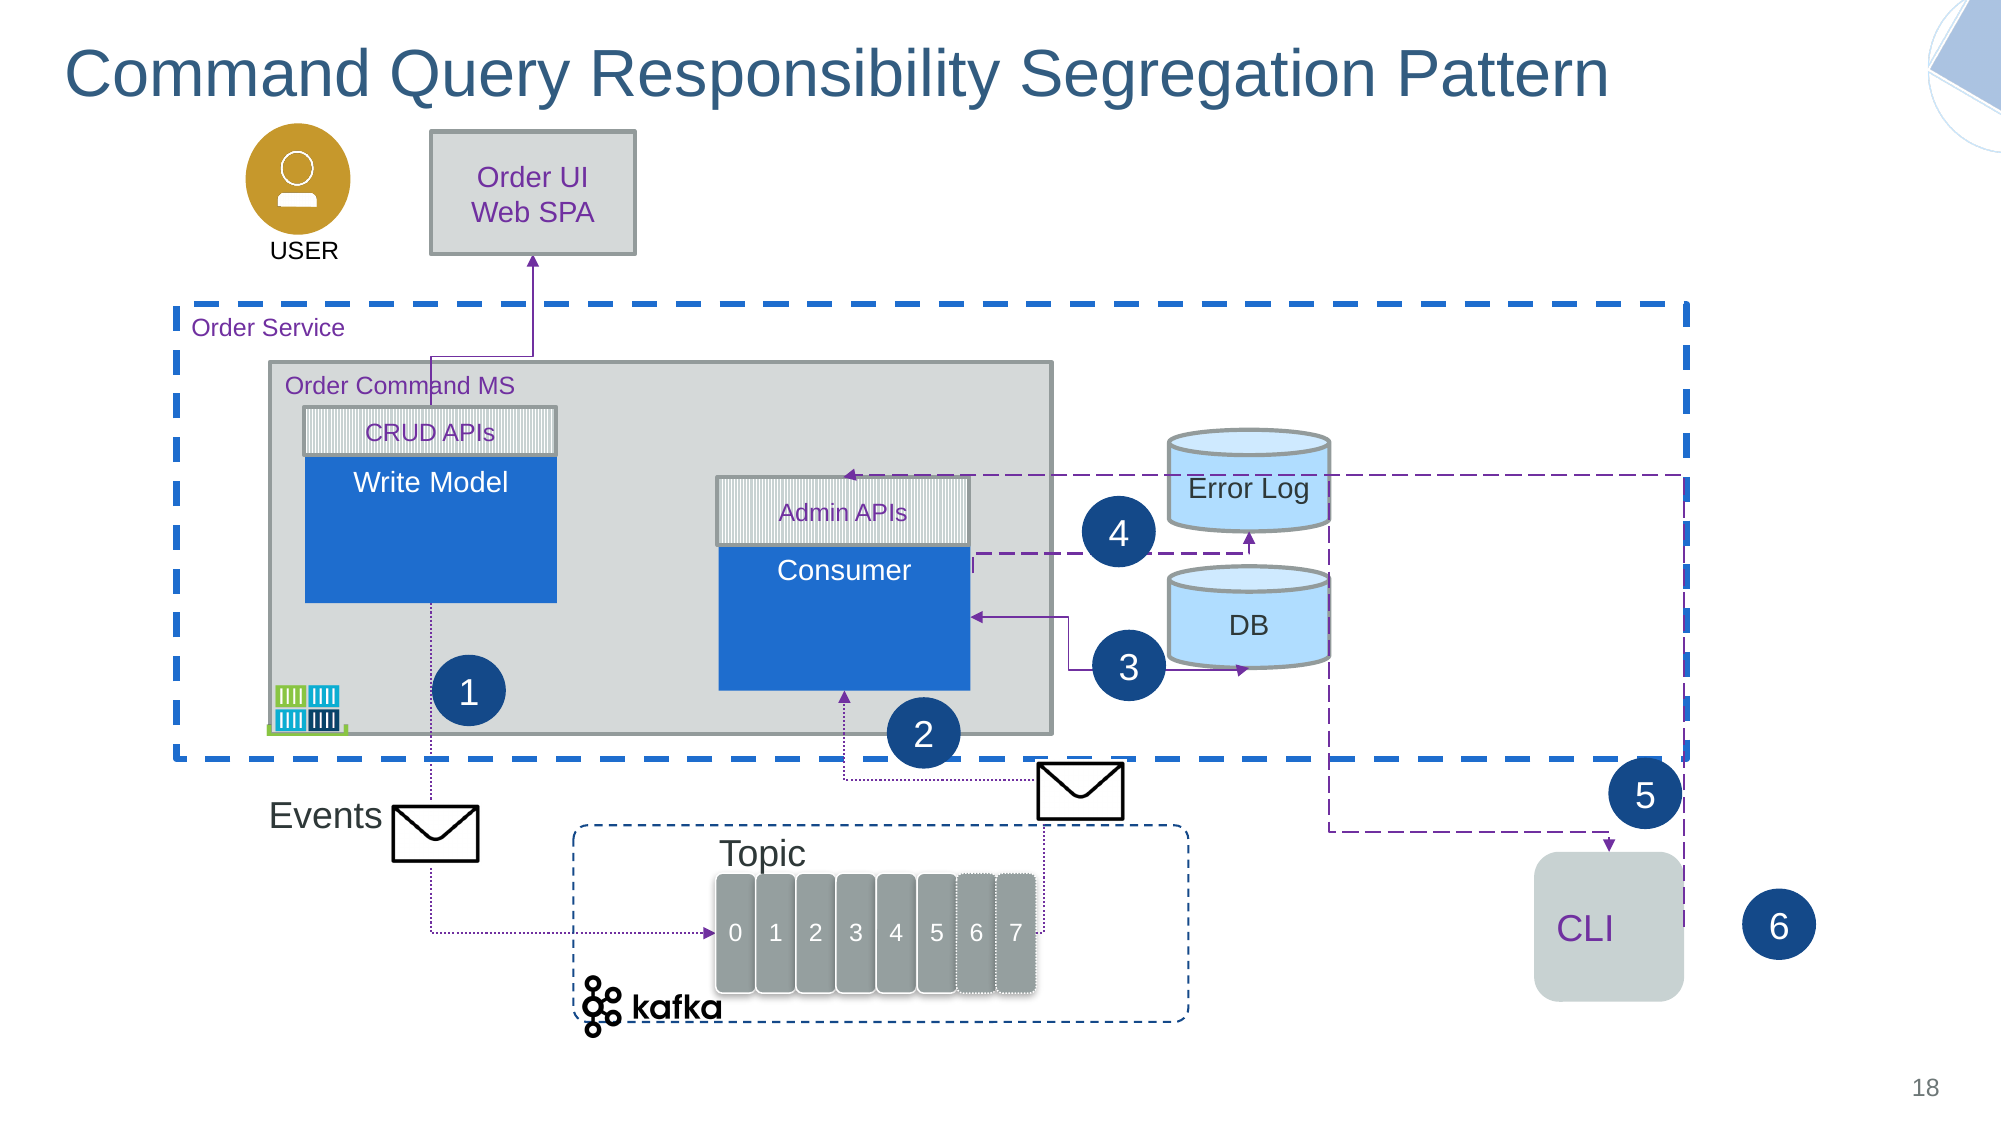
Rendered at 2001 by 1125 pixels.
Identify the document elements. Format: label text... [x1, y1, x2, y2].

text_box 6 [1740, 886, 1819, 963]
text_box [842, 476, 1685, 927]
slide_number 18 [1867, 1056, 1955, 1117]
text_box Order UI Web SPA [429, 129, 637, 256]
picture [233, 680, 381, 736]
picture [390, 802, 482, 867]
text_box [245, 122, 351, 266]
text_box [408, 625, 739, 911]
title Command Query Responsibility Segregation Pattern [64, 9, 1850, 111]
picture [572, 964, 731, 1049]
text_box Events [253, 783, 398, 844]
text_box Order Service [174, 302, 1689, 761]
text_box Topic [744, 821, 822, 882]
text_box CLI [1532, 931, 1687, 1004]
text_box Consumer [716, 547, 837, 693]
text_box CRUD APIs [302, 405, 558, 457]
text_box [573, 825, 1189, 1022]
text_box Admin APIs [715, 475, 843, 547]
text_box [380, 304, 584, 407]
text_box UI Web SPA [1924, 0, 2001, 154]
text_box Error Log [1166, 427, 1332, 475]
